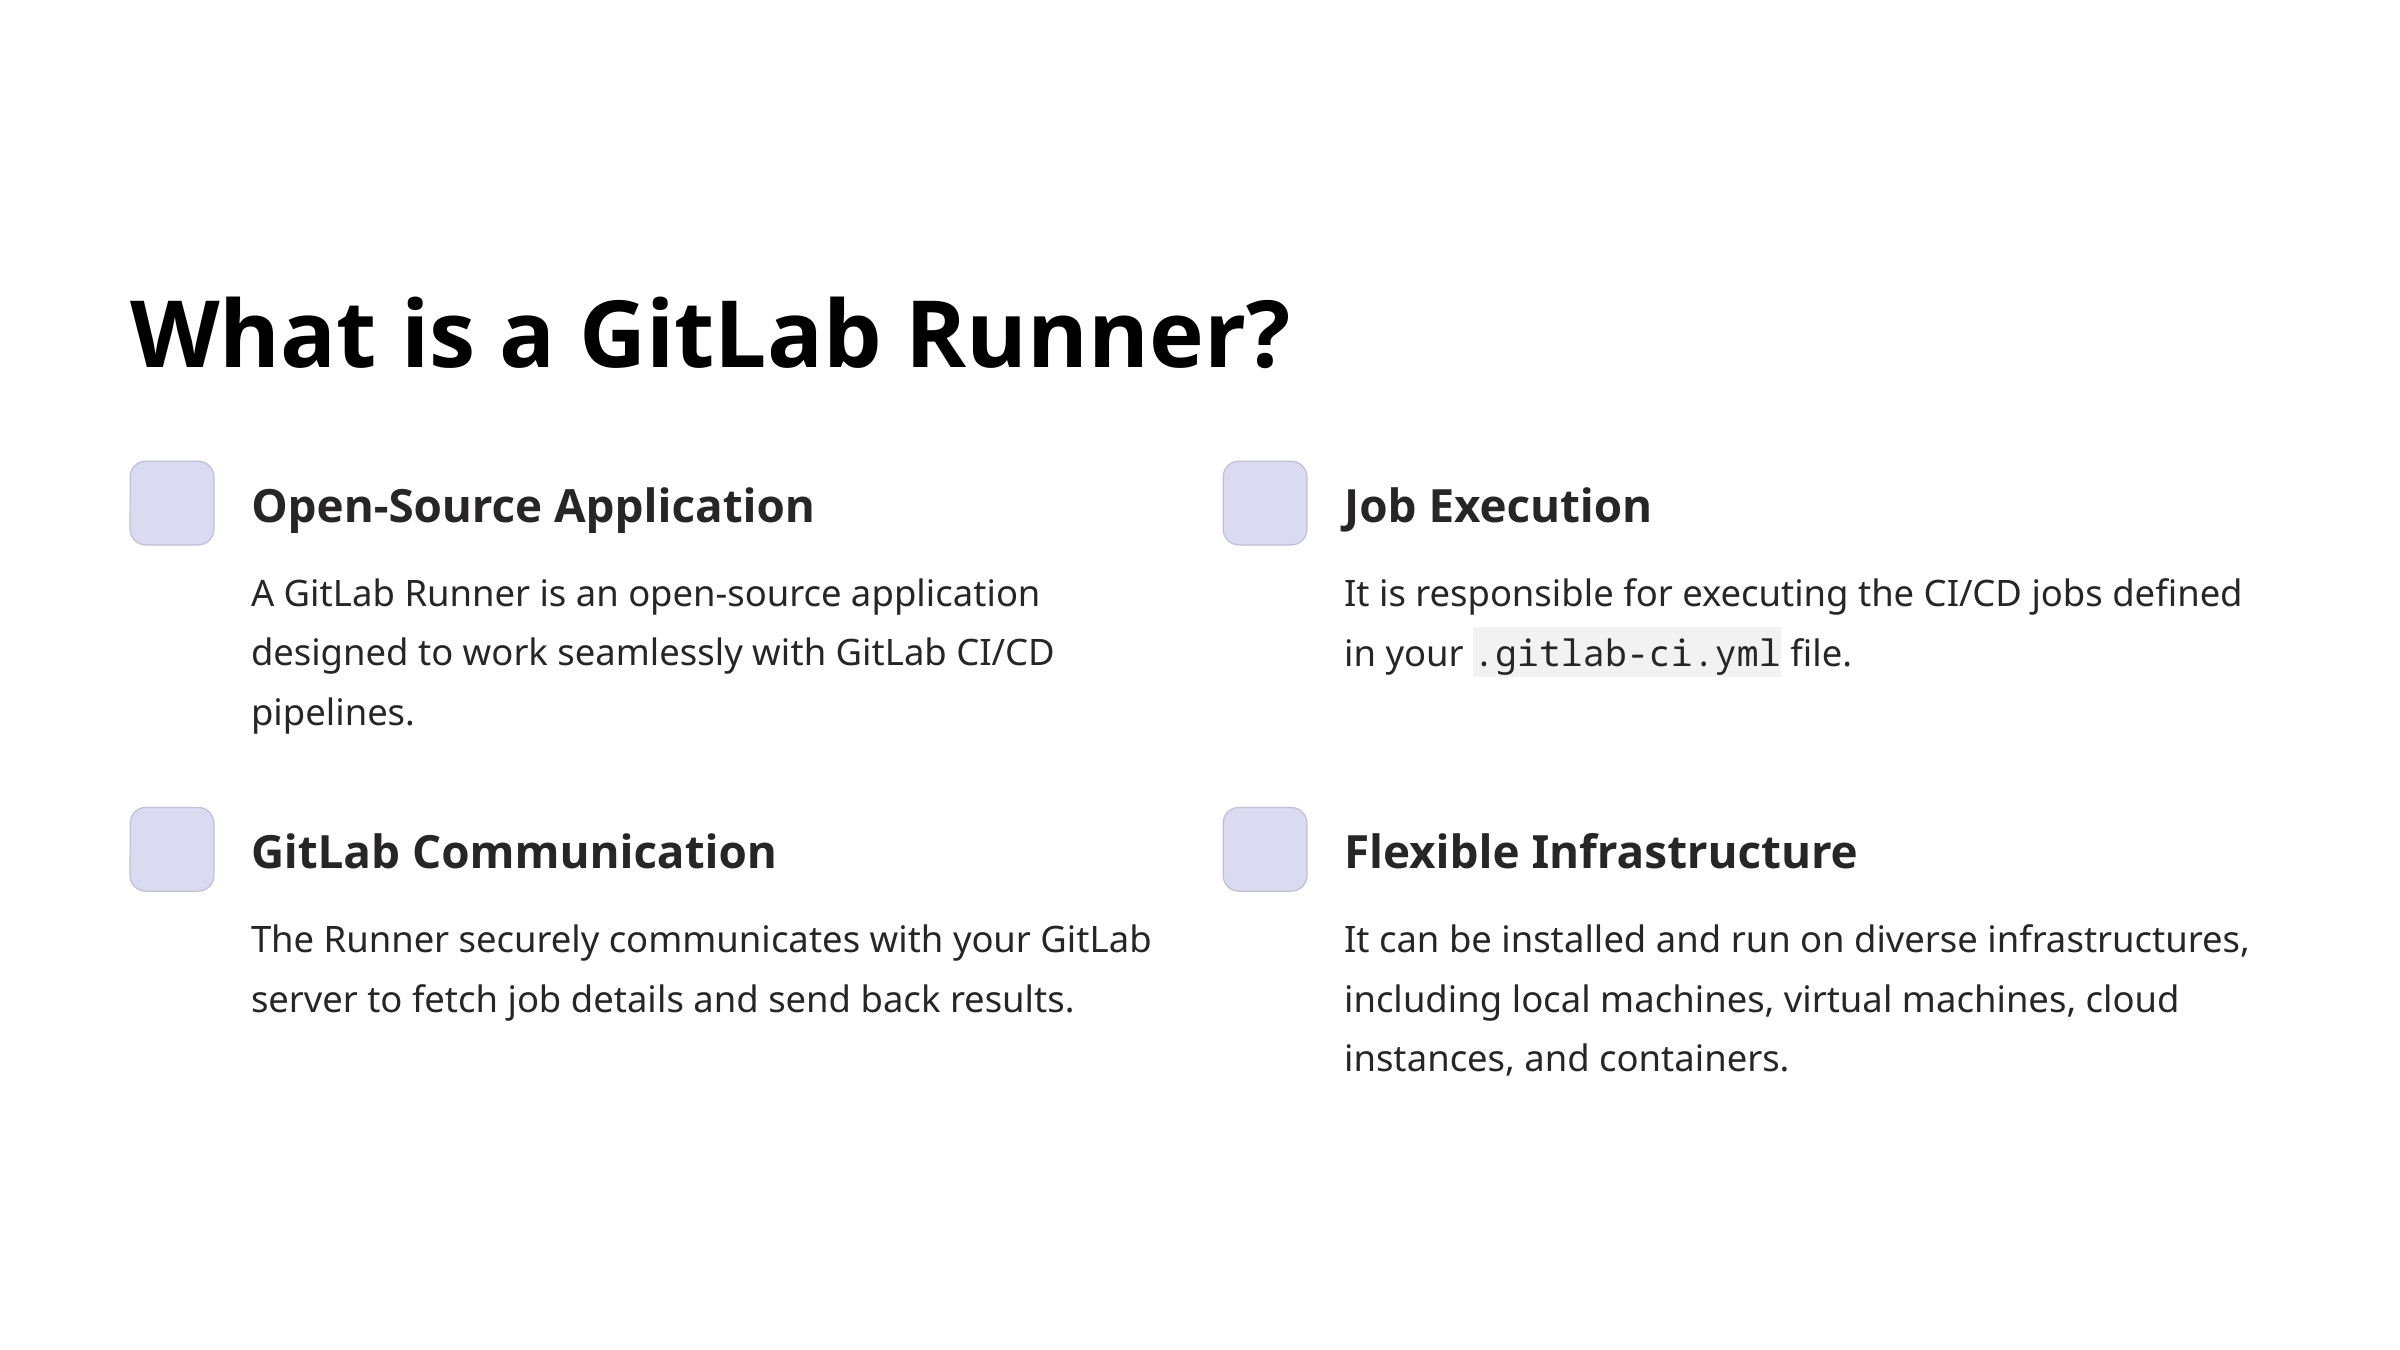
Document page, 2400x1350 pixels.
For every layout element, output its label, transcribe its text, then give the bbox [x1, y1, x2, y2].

text_box [1223, 807, 1307, 892]
text_box The Runner securely communicates with your GitLab server to fetch job details and send back results. [251, 900, 1177, 1080]
text_box It is responsible for executing the CI/CD jobs defined in your .gitlab-ci.yml file. [1344, 554, 2270, 675]
text_box [130, 807, 214, 892]
text_box GitLab Communication [251, 820, 770, 879]
text_box [1223, 461, 1307, 545]
text_box A GitLab Runner is an open-source application designed to work seamlessly with GitLab CI/CD pipelines. [251, 554, 1177, 733]
text_box [130, 461, 214, 545]
text_box Flexible Infrastructure [1344, 820, 1847, 879]
text_box It can be installed and run on diverse infrastructures, including local machines, virtual machines, cloud instances, and containers. [1344, 900, 2270, 1080]
text_box Job Execution [1344, 474, 1810, 533]
text_box Open-Source Application [251, 474, 827, 533]
text_box What is a GitLab Runner? [130, 270, 1267, 387]
